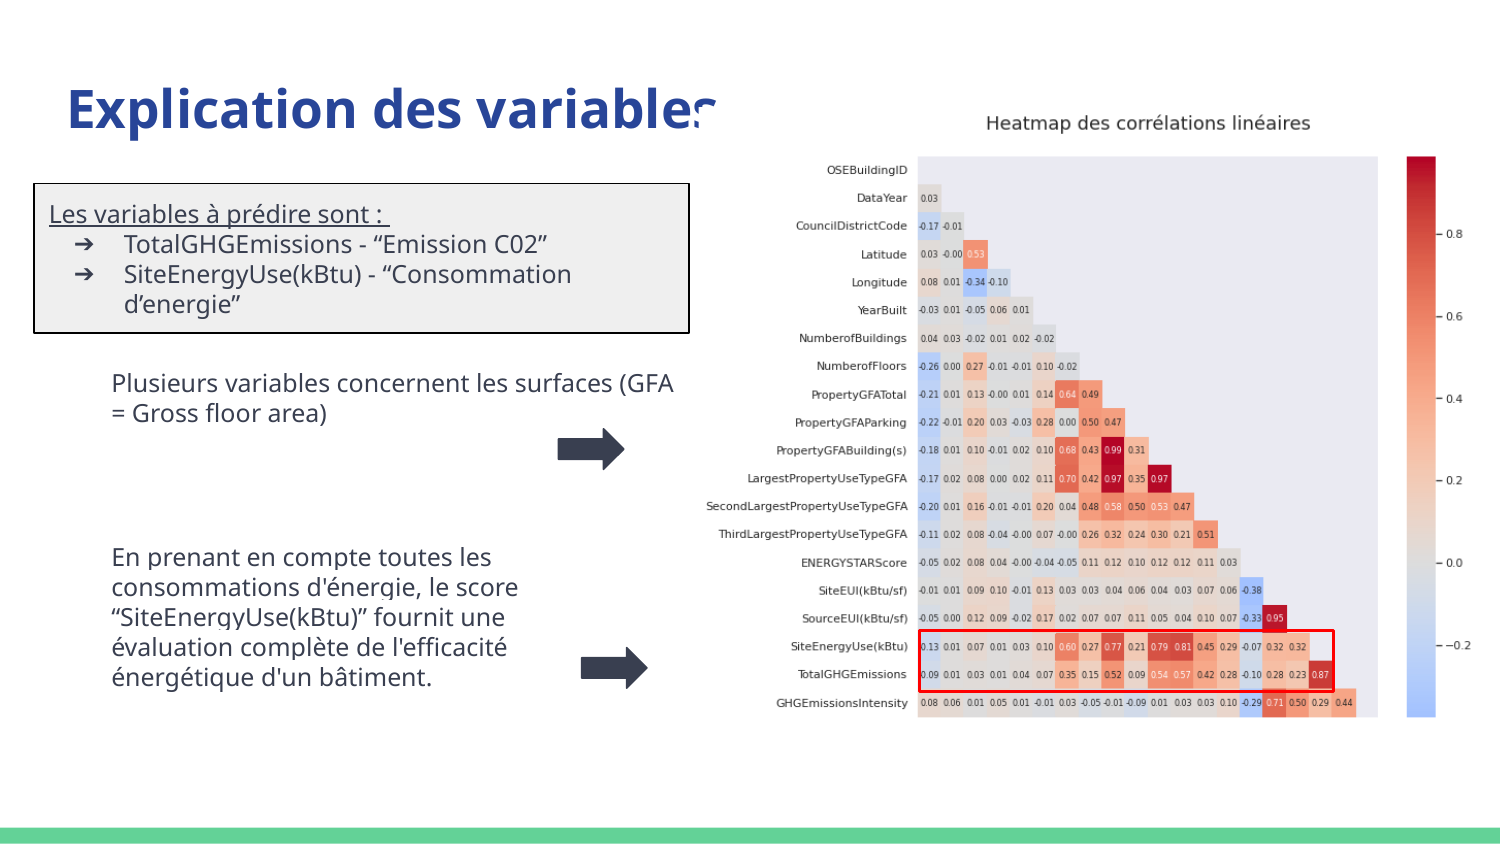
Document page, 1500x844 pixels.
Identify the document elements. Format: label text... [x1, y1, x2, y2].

text_box [589, 647, 648, 689]
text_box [698, 107, 1479, 718]
title Explication des variables [51, 60, 1449, 155]
text_box Les variables à prédire sont : TotalGHGEmissions - “Emission C02” SiteEnergyUse(kBtu) - “Consommation d’energie” [33, 183, 689, 334]
text_box En prenant en compte toutes les consommations d'énergie, le score “SiteEnergyUse(kBtu)” fournit une évaluation complète de l'efficacité énergétique d'un bâtiment. [96, 526, 589, 707]
text_box [558, 428, 624, 470]
text_box Plusieurs variables concernent les surfaces (GFA = Gross floor area) [96, 352, 691, 443]
